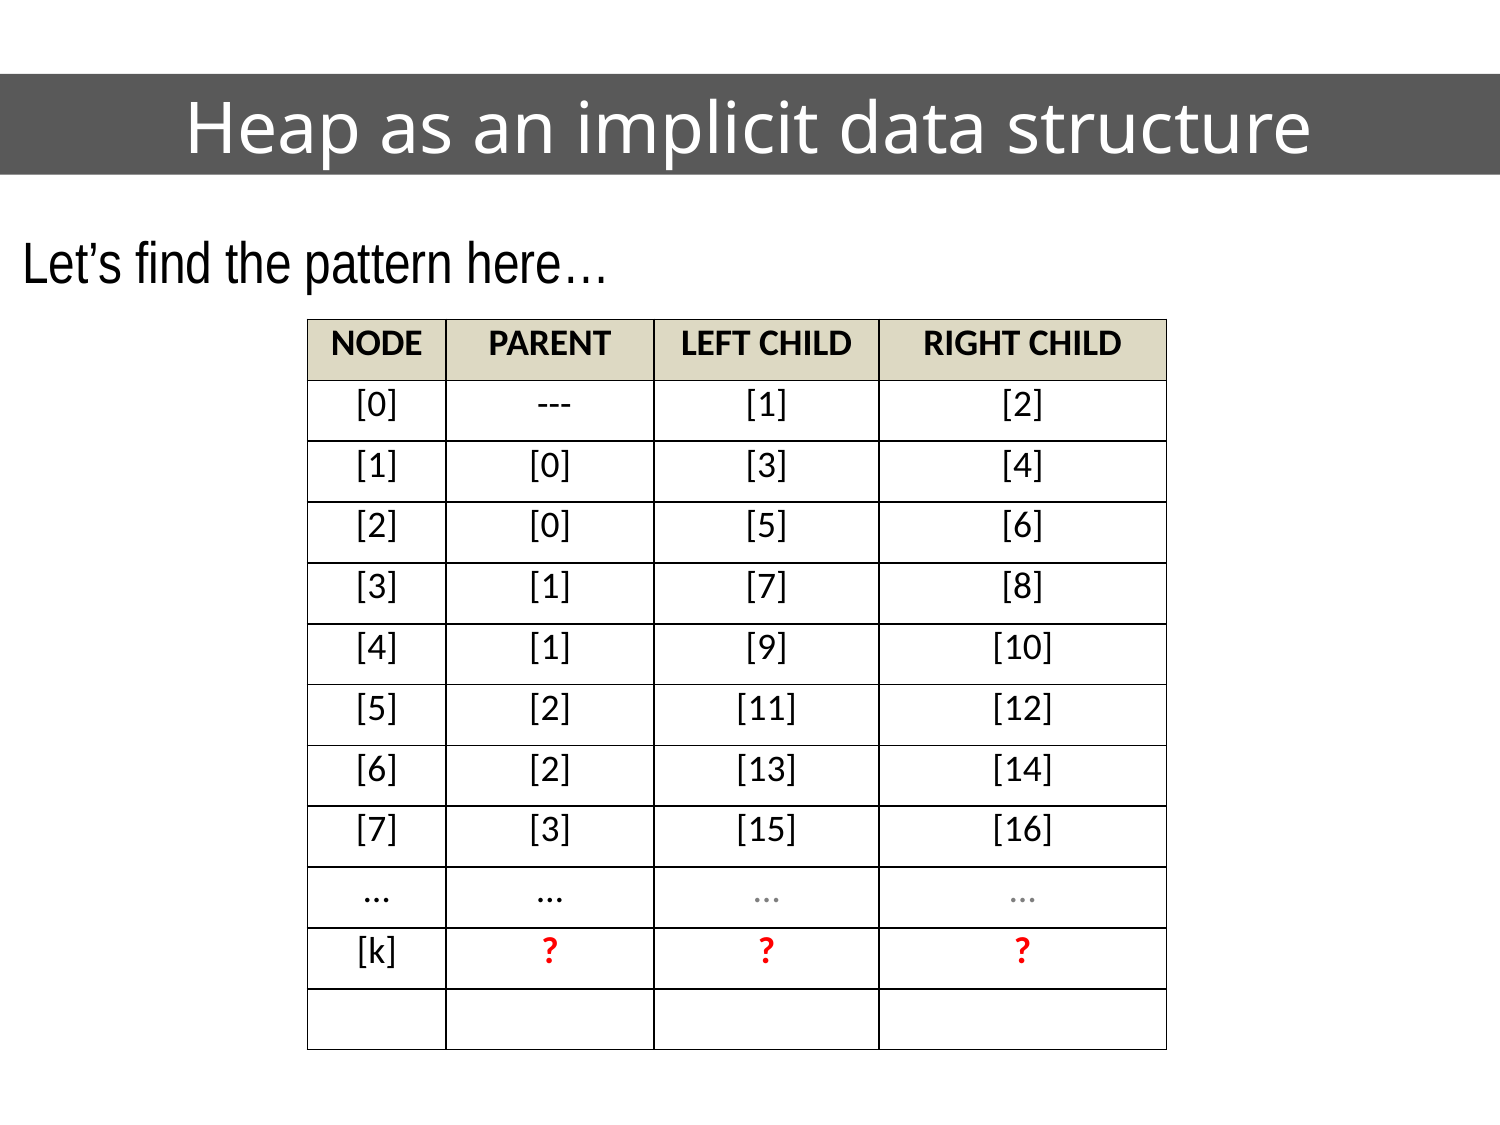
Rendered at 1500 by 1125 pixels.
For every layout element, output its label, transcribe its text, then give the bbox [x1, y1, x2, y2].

table_cell [5] [308, 685, 445, 745]
table_cell [0] [447, 442, 653, 501]
table_cell [2] [880, 381, 1166, 440]
text_box Heap as an implicit data structure [0, 73, 1500, 175]
table_cell [2] [447, 746, 653, 805]
table_cell [12] [880, 685, 1166, 745]
table_cell [308, 990, 445, 1049]
table_cell [3] [308, 564, 445, 623]
table_cell ? [655, 929, 878, 988]
table_cell [16] [880, 807, 1166, 866]
table_cell [655, 990, 878, 1049]
table_header LEFT CHILD [655, 320, 878, 380]
table_header RIGHT CHILD [880, 320, 1166, 380]
table_cell [2] [447, 685, 653, 745]
table_cell … [880, 868, 1166, 927]
table_cell ? [447, 929, 653, 988]
table_cell [3] [447, 807, 653, 866]
table_cell --- [447, 381, 653, 440]
table_cell [9] [655, 625, 878, 684]
table_cell [447, 990, 653, 1049]
table_cell … [308, 868, 445, 927]
table_cell [3] [655, 442, 878, 501]
table_header NODE [308, 320, 445, 380]
table_cell [1] [447, 564, 653, 623]
table_cell [14] [880, 746, 1166, 805]
table_cell [880, 990, 1166, 1049]
table_cell [4] [308, 625, 445, 684]
table_cell [8] [880, 564, 1166, 623]
table_cell [k] [308, 929, 445, 988]
table_cell [7] [308, 807, 445, 866]
table_cell [6] [308, 746, 445, 805]
table_cell [1] [447, 625, 653, 684]
table_cell [7] [655, 564, 878, 623]
table_cell [1] [655, 381, 878, 440]
table_cell [15] [655, 807, 878, 866]
table_header PARENT [447, 320, 653, 380]
table_cell [11] [655, 685, 878, 745]
table_cell [2] [308, 503, 445, 562]
table_cell [10] [880, 625, 1166, 684]
table_cell … [447, 868, 653, 927]
table_cell [13] [655, 746, 878, 805]
table_cell [0] [447, 503, 653, 562]
table_cell [0] [308, 381, 445, 440]
table_cell [6] [880, 503, 1166, 562]
table_cell [1] [308, 442, 445, 501]
table_cell [5] [655, 503, 878, 562]
table_cell ? [880, 929, 1166, 988]
table_cell [4] [880, 442, 1166, 501]
table_cell … [655, 868, 878, 927]
text_box Let’s find the pattern here… [7, 217, 626, 303]
